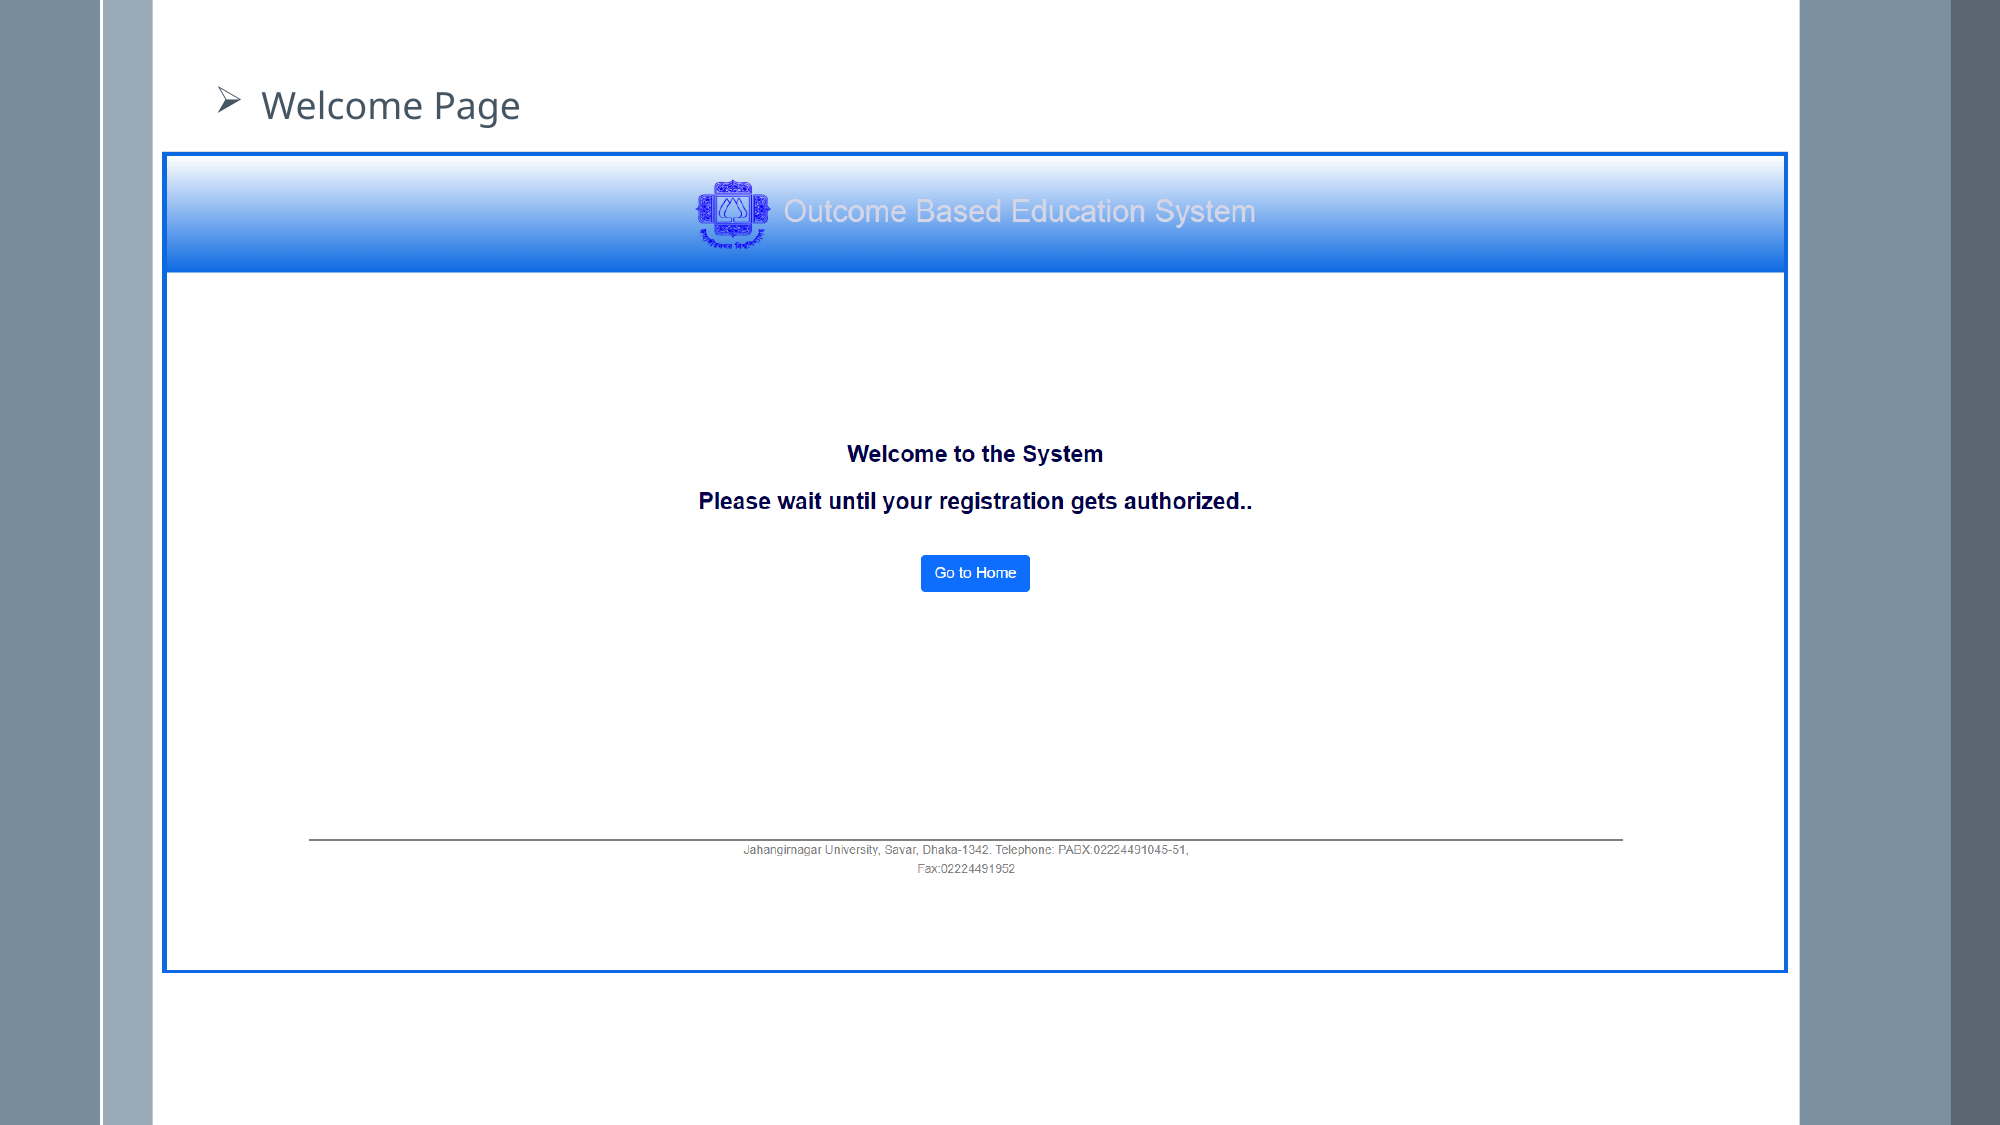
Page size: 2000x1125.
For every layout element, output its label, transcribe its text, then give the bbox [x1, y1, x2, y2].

picture [162, 149, 1788, 973]
text_box Welcome Page [199, 74, 1425, 135]
